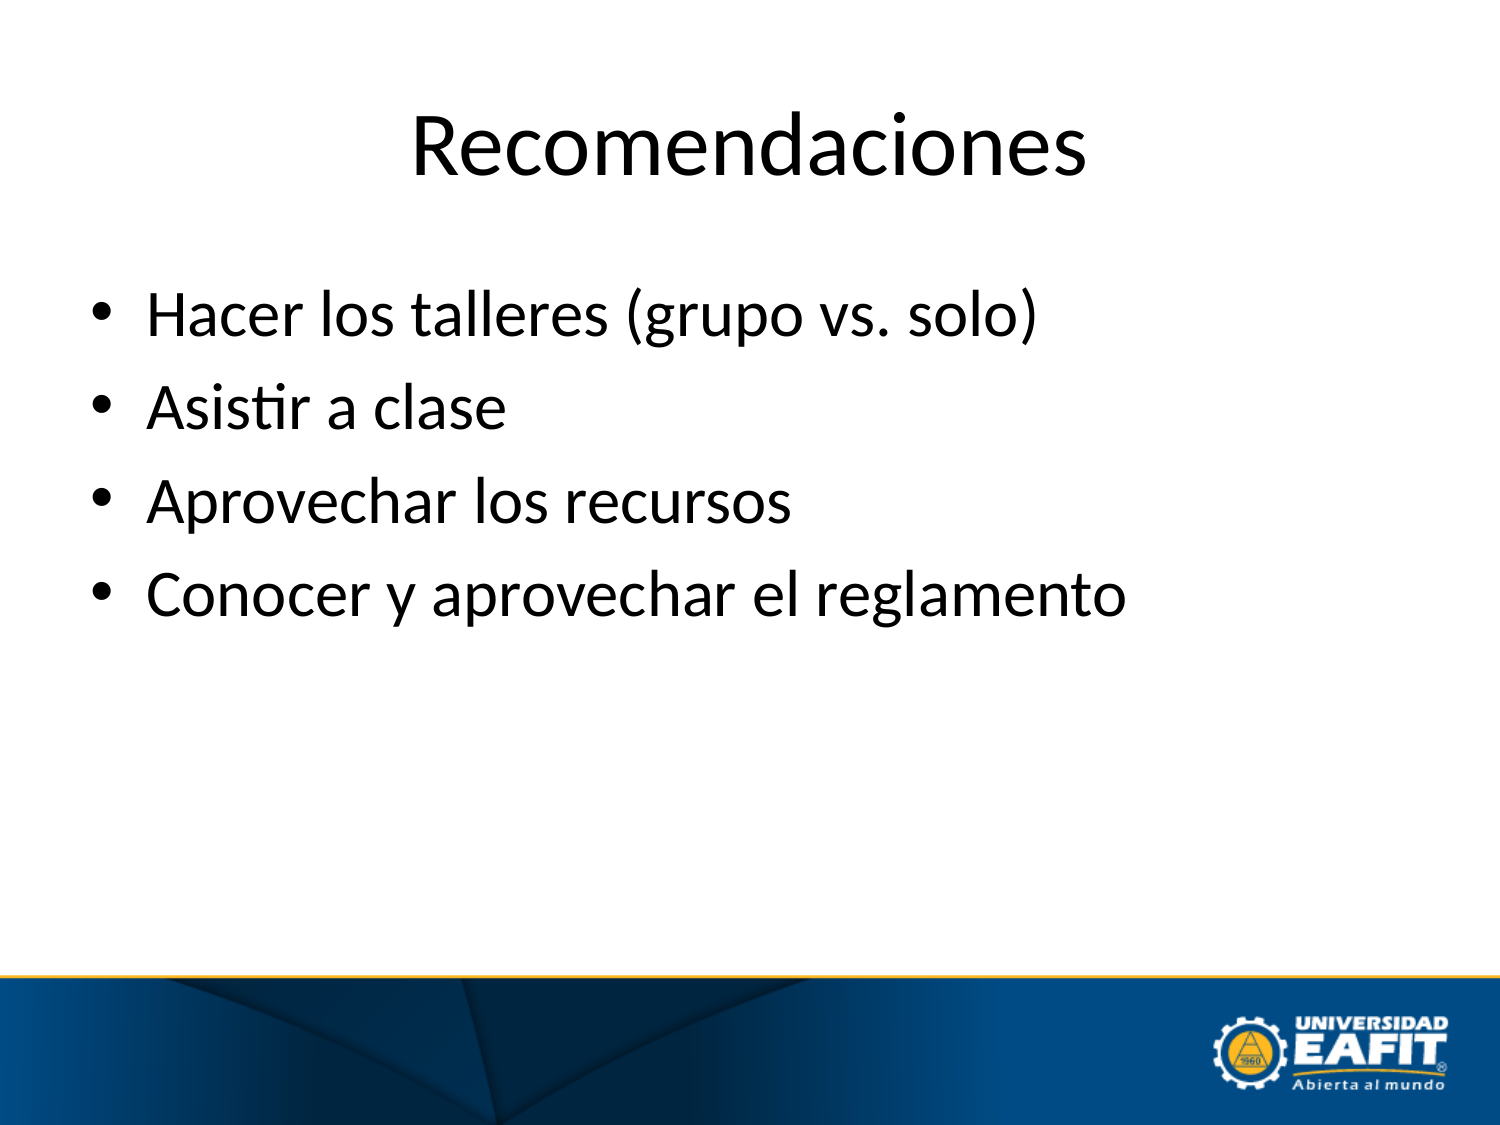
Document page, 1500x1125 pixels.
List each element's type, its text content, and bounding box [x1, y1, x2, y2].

list Hacer los talleres (grupo vs. solo) Asistir a clase Aprovechar los recursos Conocer y aprovechar el reglamento [75, 262, 1425, 1005]
picture [0, 0, 1500, 1125]
title Recomendaciones [75, 45, 1425, 233]
